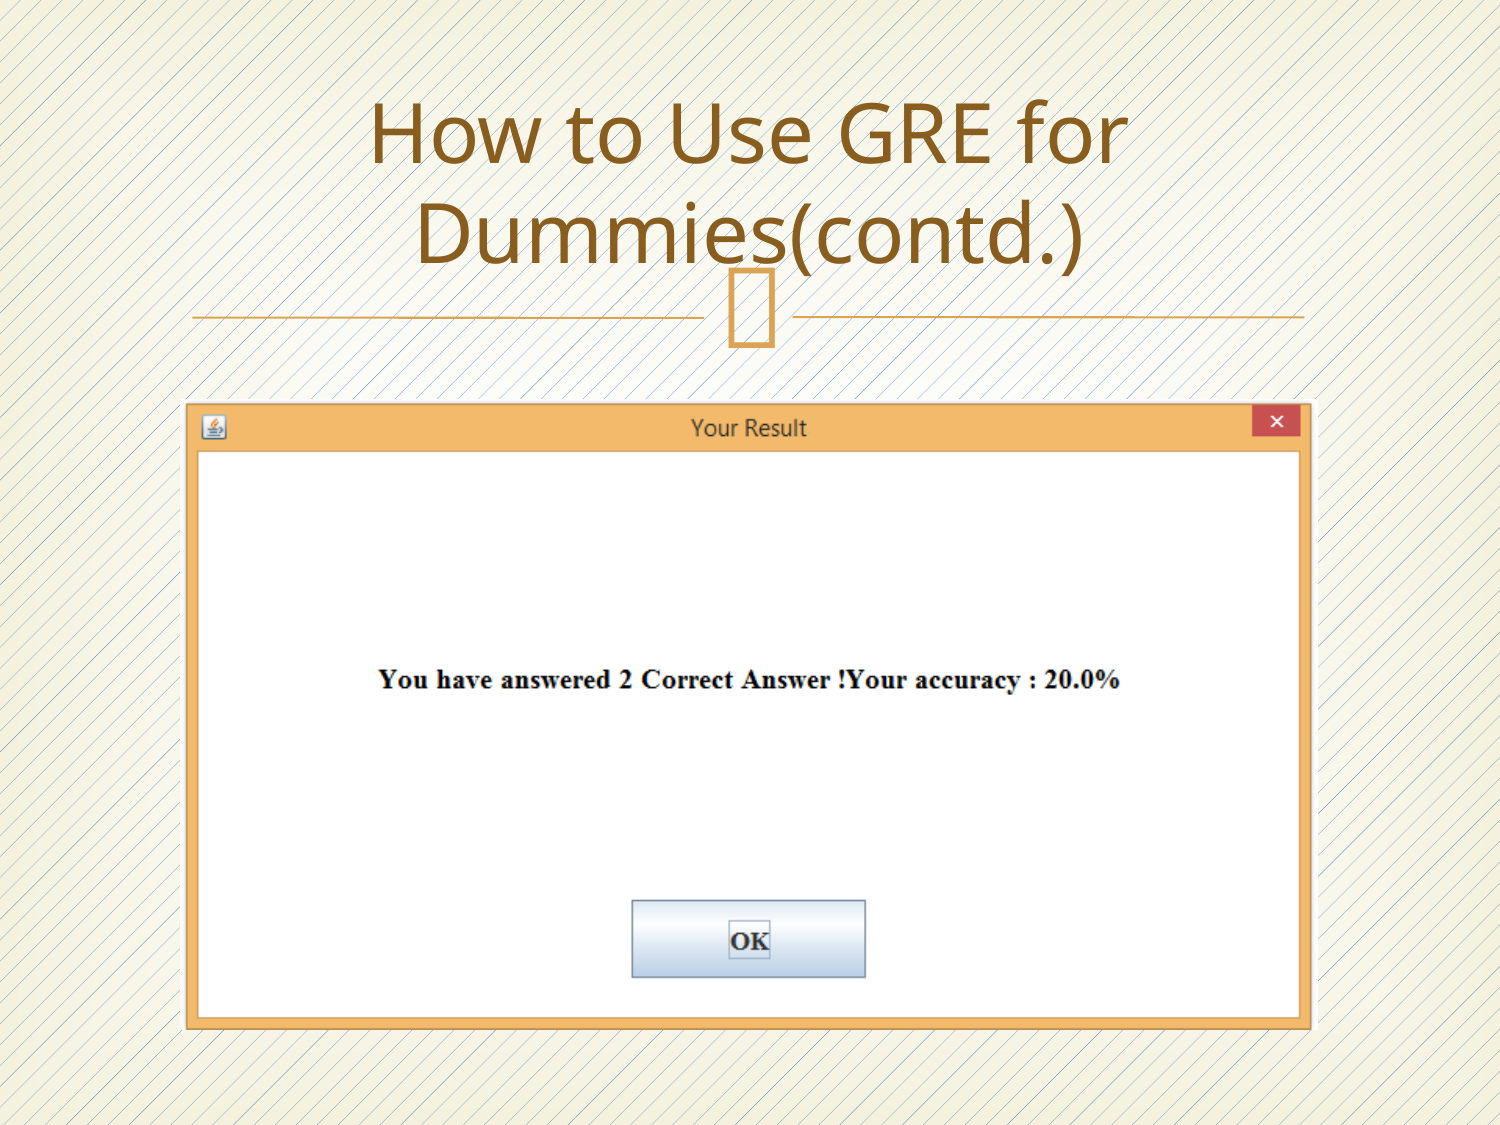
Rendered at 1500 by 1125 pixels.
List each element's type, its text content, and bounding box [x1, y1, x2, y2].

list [179, 399, 1319, 1031]
title How to Use GRE for Dummies(contd.) [112, 93, 1386, 267]
